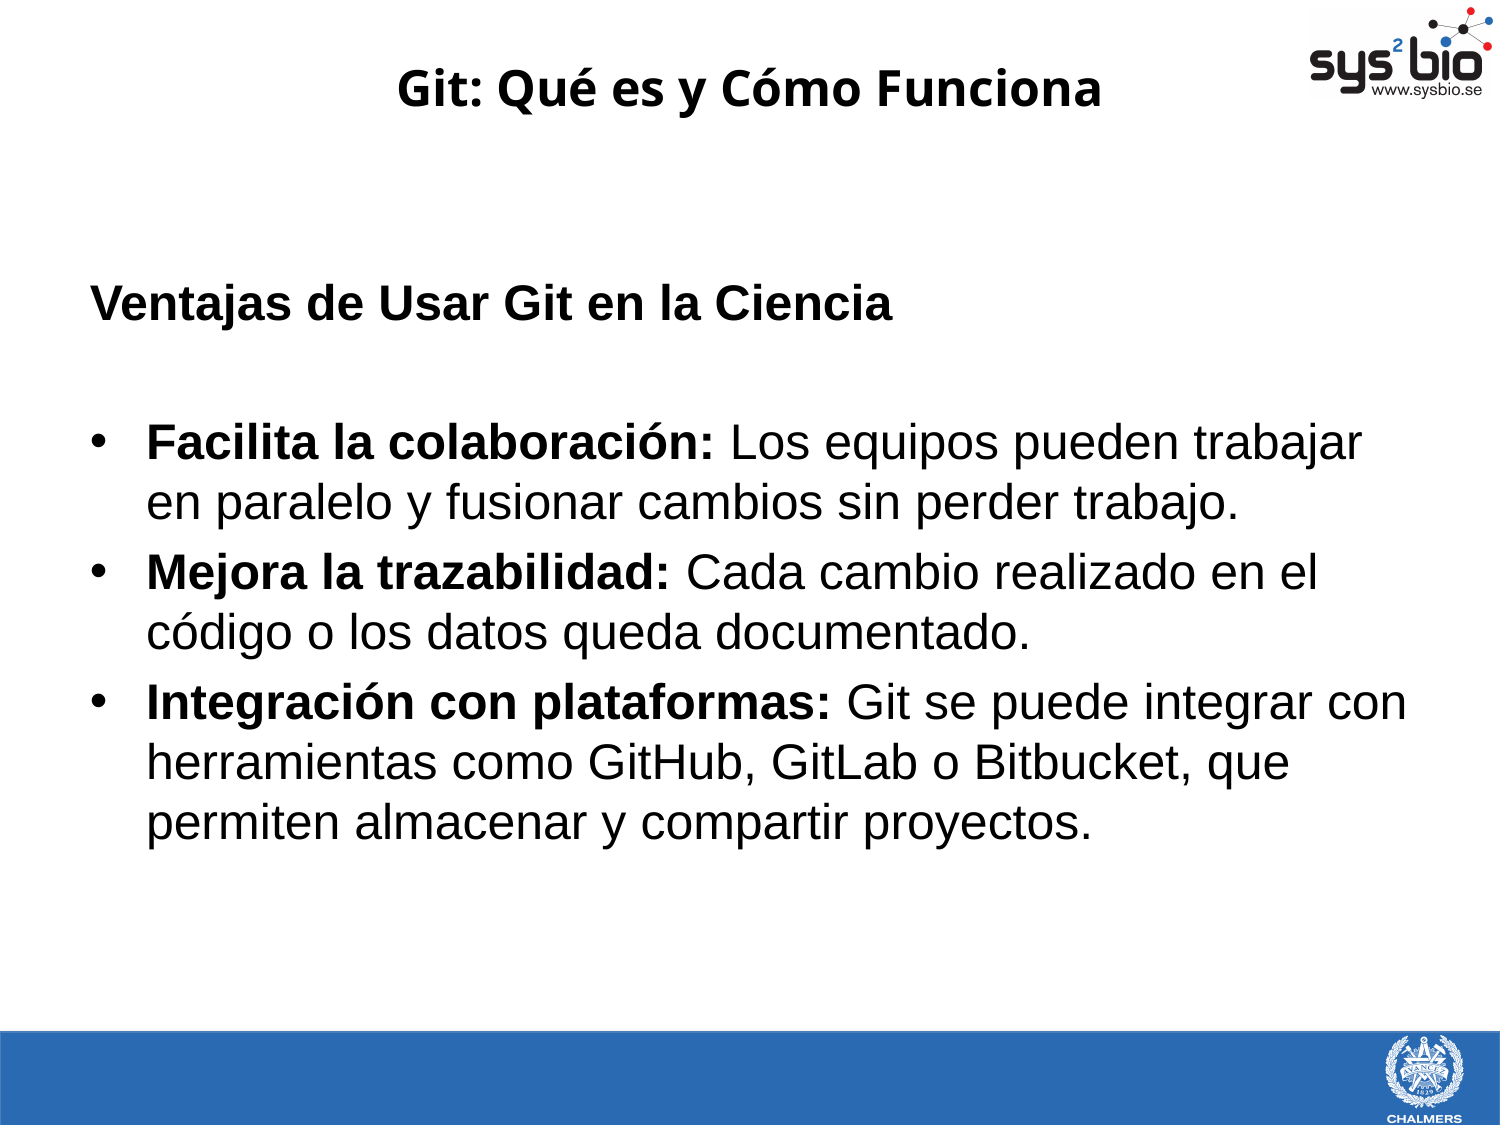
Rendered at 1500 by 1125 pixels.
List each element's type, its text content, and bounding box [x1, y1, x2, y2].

list Ventajas de Usar Git en la Ciencia Facilita la colaboración: Los equipos pueden trabajar en paralelo y fusionar cambios sin perder trabajo. Mejora la trazabilidad: Cada cambio realizado en el código o los datos queda documentado. Integración con plataformas: Git se puede integrar con herramientas como GitHub, GitLab o Bitbucket, que permiten almacenar y compartir proyectos. [75, 262, 1425, 1005]
picture [1310, 7, 1493, 99]
picture [1384, 1034, 1465, 1124]
title Git: Qué es y Cómo Funciona [188, 49, 1312, 183]
